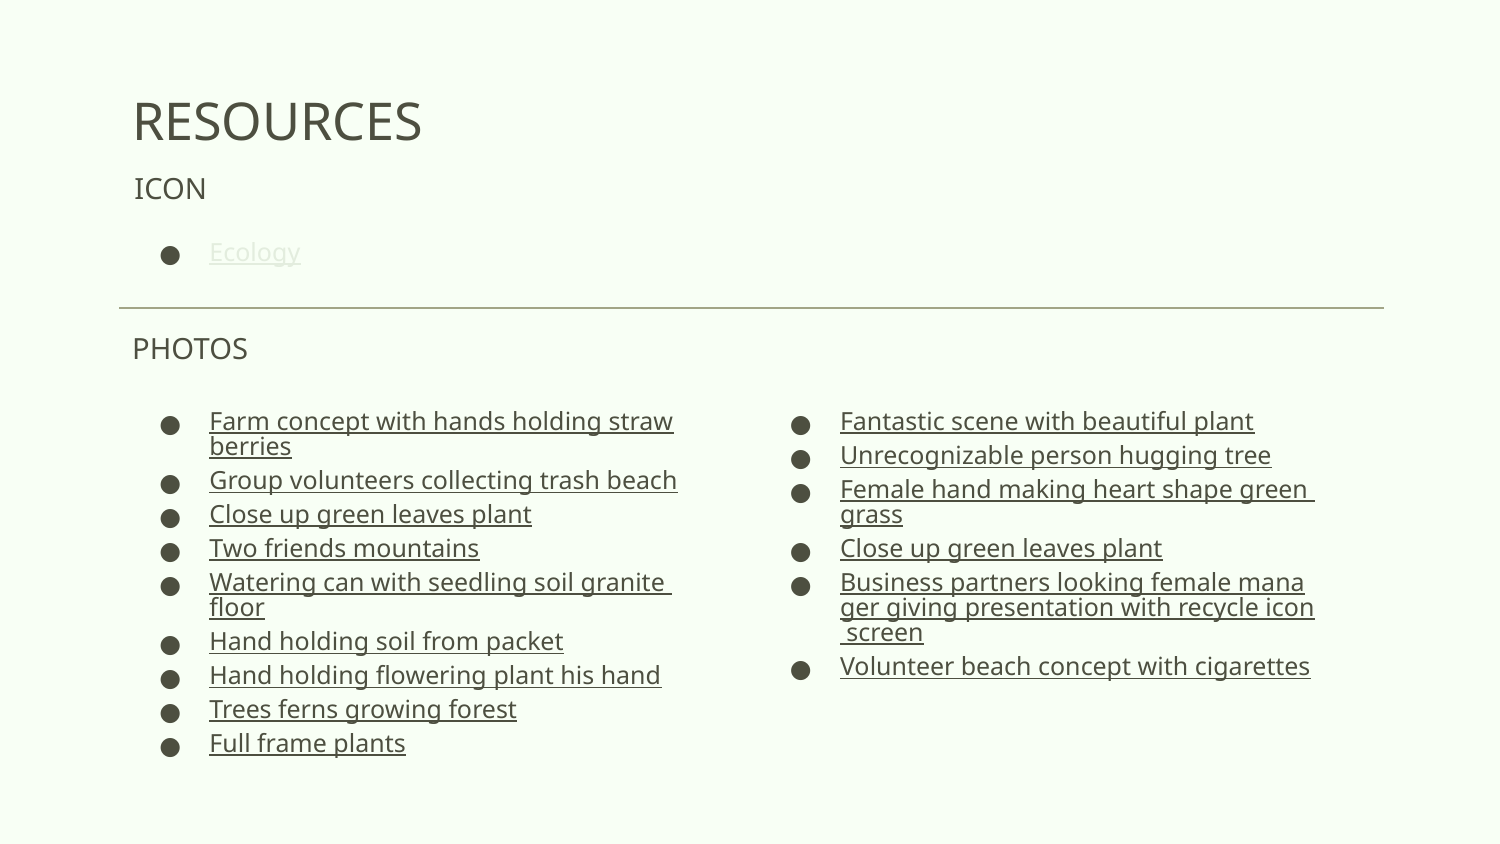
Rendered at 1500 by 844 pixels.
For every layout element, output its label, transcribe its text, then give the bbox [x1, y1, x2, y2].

subtitle Fantastic scene with beautiful plant Unrecognizable person hugging tree Female hand making heart shape green grass Close up green leaves plant Business partners looking female manager giving presentation with recycle icon screen Volunteer beach concept with cigarettes [750, 390, 1333, 725]
subtitle PHOTOS [116, 315, 699, 382]
subtitle ICON [119, 155, 702, 222]
subtitle Farm concept with hands holding strawberries Group volunteers collecting trash beach Close up green leaves plant Two friends mountains Watering can with seedling soil granite floor Hand holding soil from packet Hand holding flowering plant his hand Trees ferns growing forest Full frame plants [119, 390, 702, 725]
subtitle Ecology [119, 222, 702, 288]
title RESOURCES [116, 86, 1385, 153]
